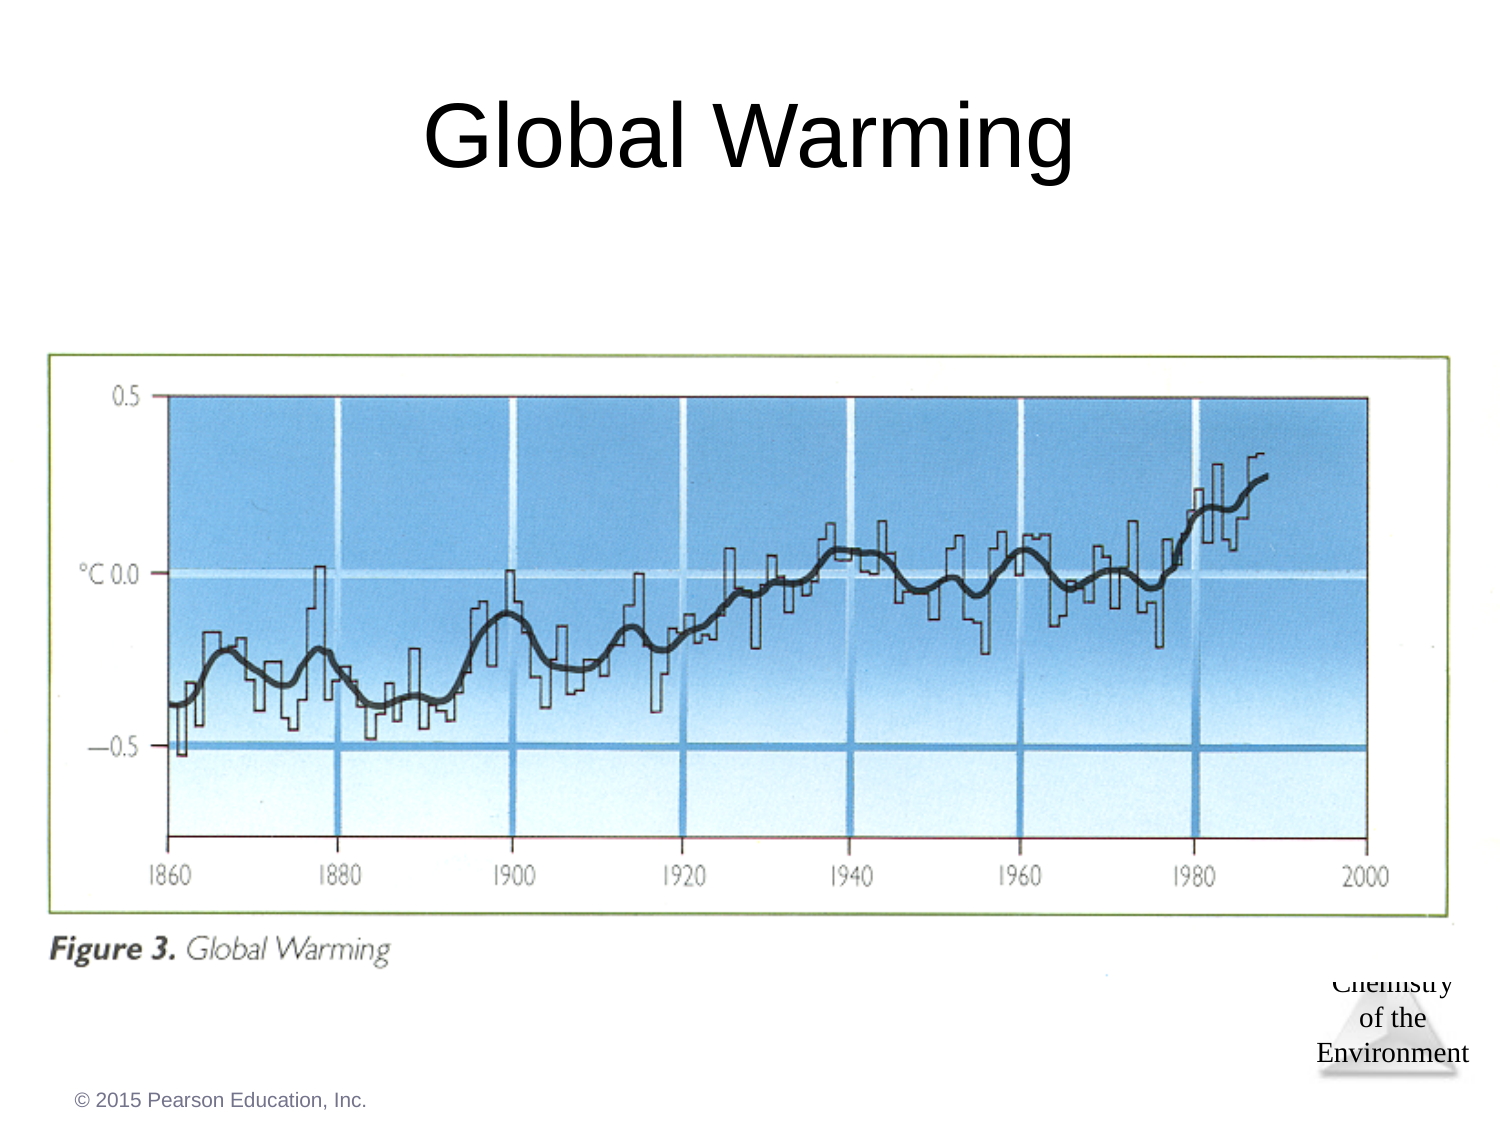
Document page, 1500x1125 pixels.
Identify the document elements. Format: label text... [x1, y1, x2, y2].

title Global Warming [0, 37, 1500, 226]
picture [0, 349, 1500, 1125]
